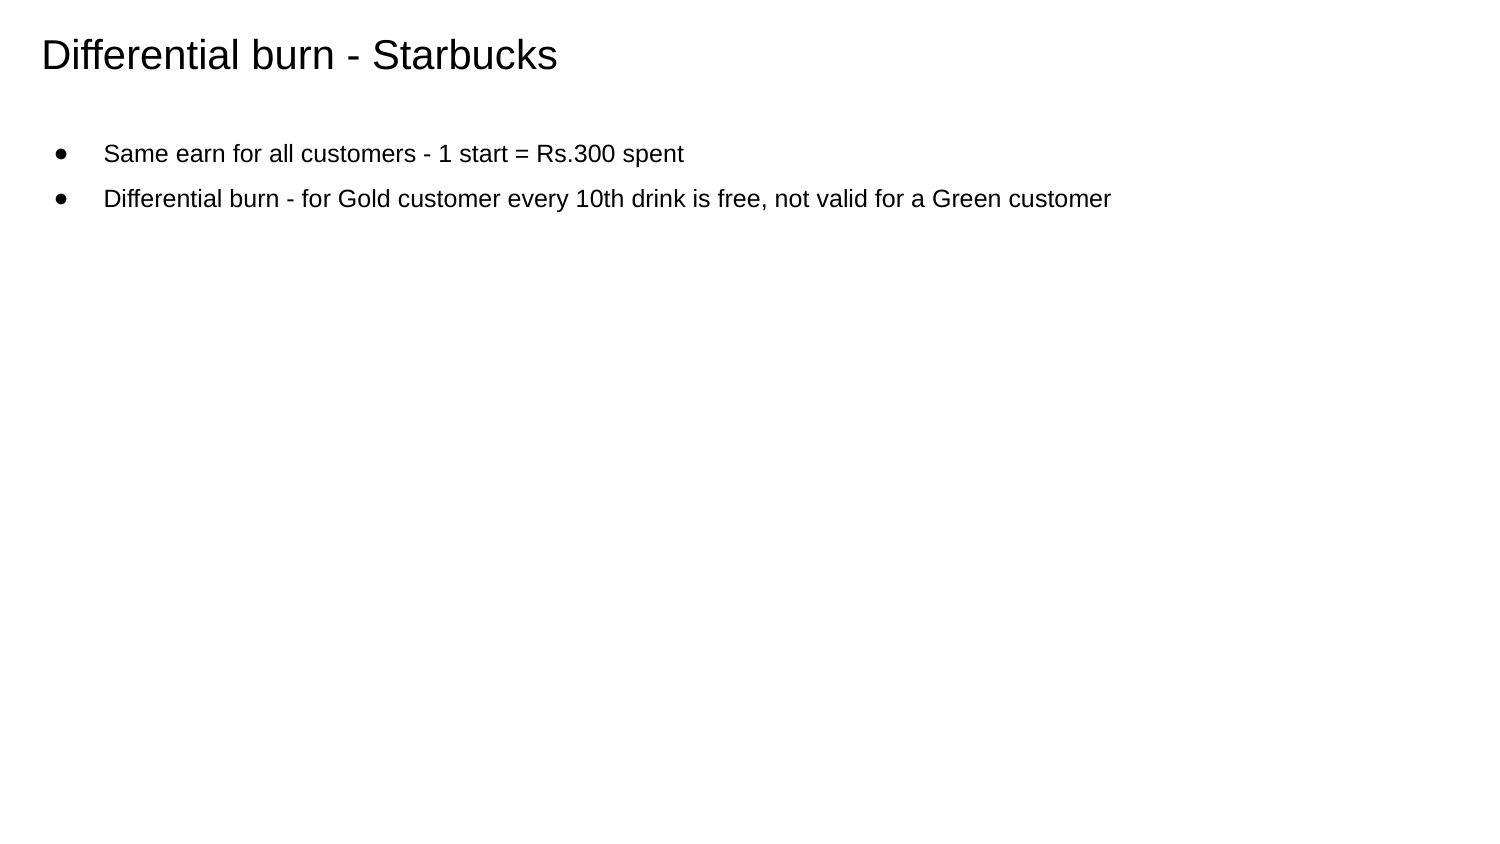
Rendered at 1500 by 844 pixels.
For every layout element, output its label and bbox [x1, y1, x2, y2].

list [13, 107, 1469, 296]
title [26, 10, 1424, 96]
